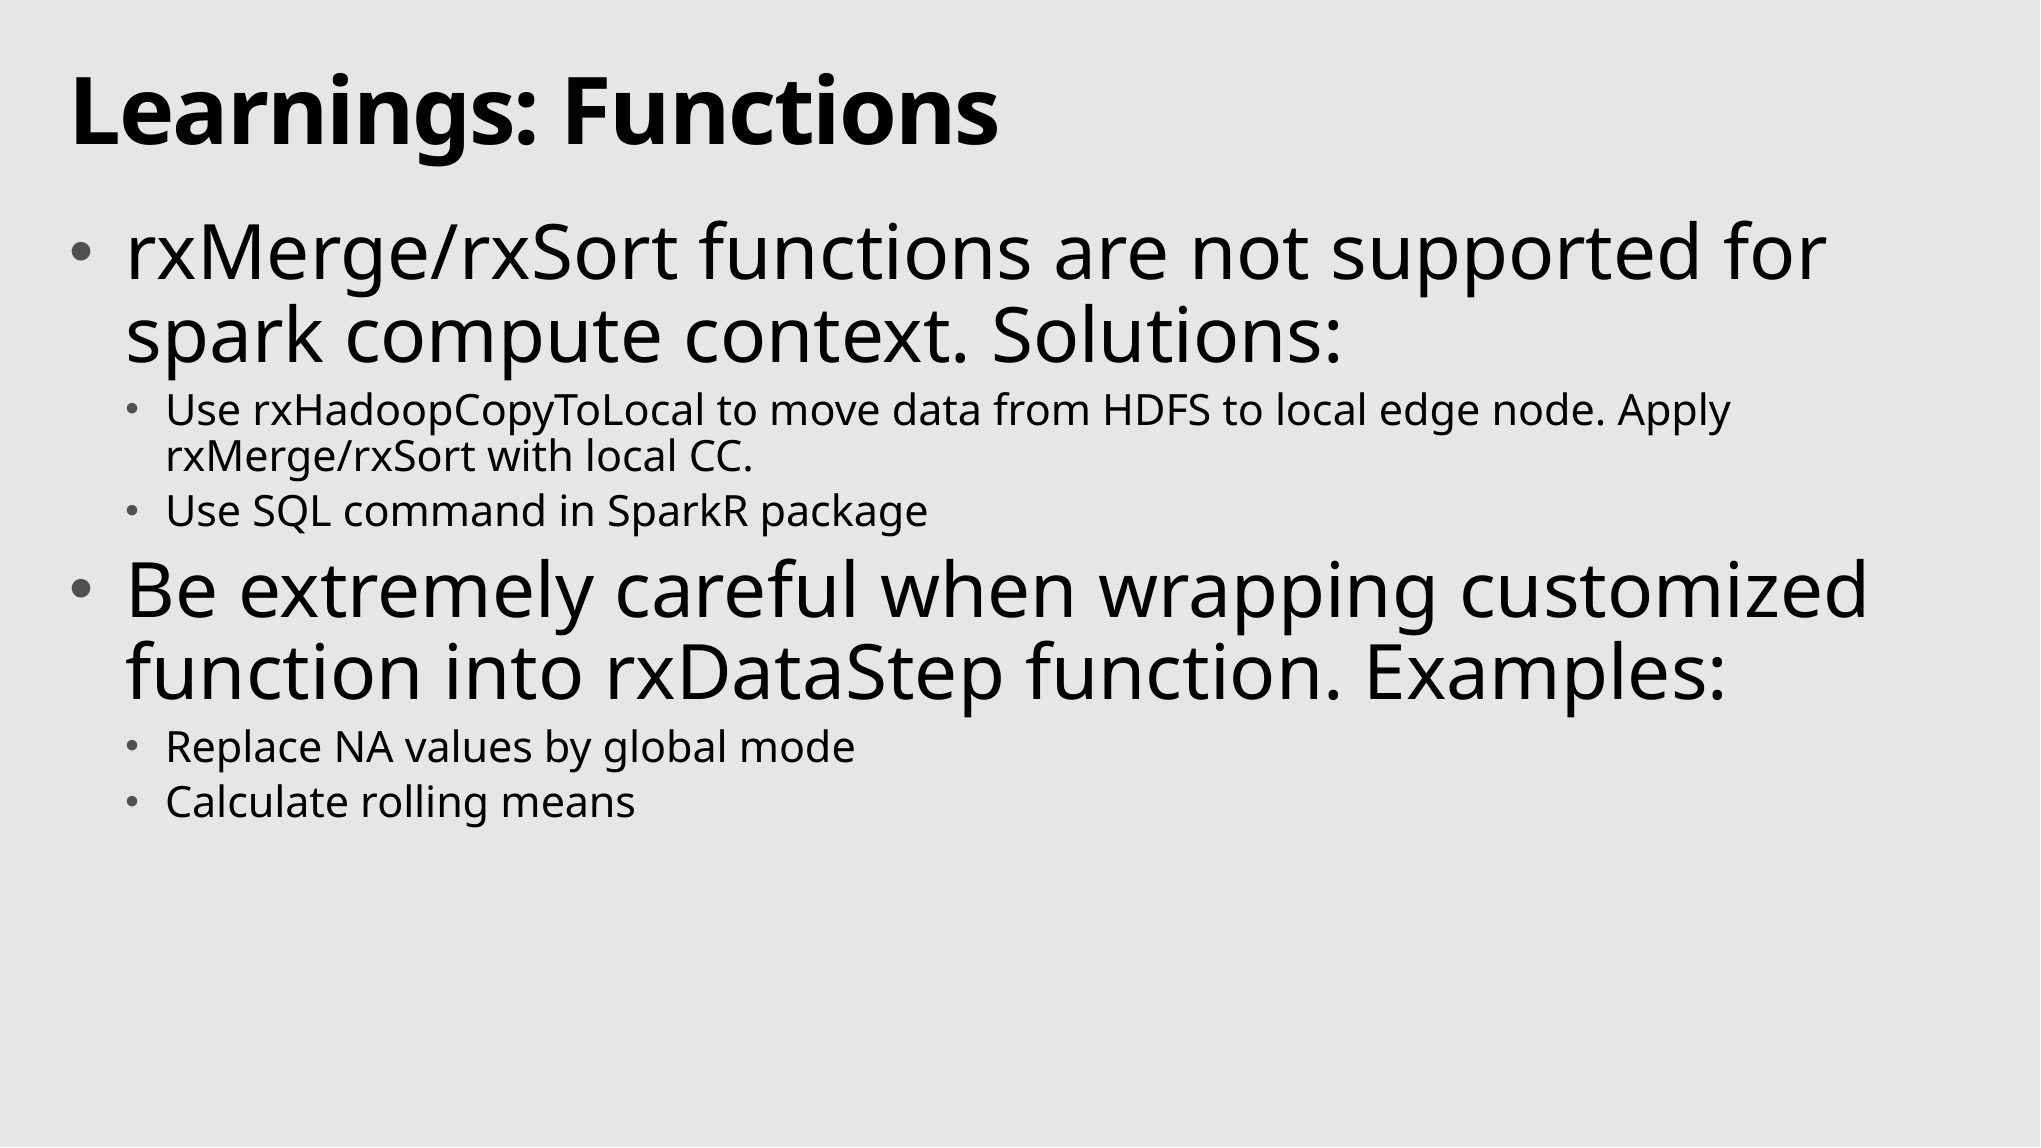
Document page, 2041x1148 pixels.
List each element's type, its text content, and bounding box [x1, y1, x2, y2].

title Learnings: Functions [45, 48, 1996, 199]
list rxMerge/rxSort functions are not supported for spark compute context. Solutions: Use rxHadoopCopyToLocal to move data from HDFS to local edge node. Apply rxMerge/rxSort with local CC. Use SQL command in SparkR package Be extremely careful when wrapping customized function into rxDataStep function. Examples: Replace NA values by global mode Calculate rolling means [45, 199, 1995, 986]
